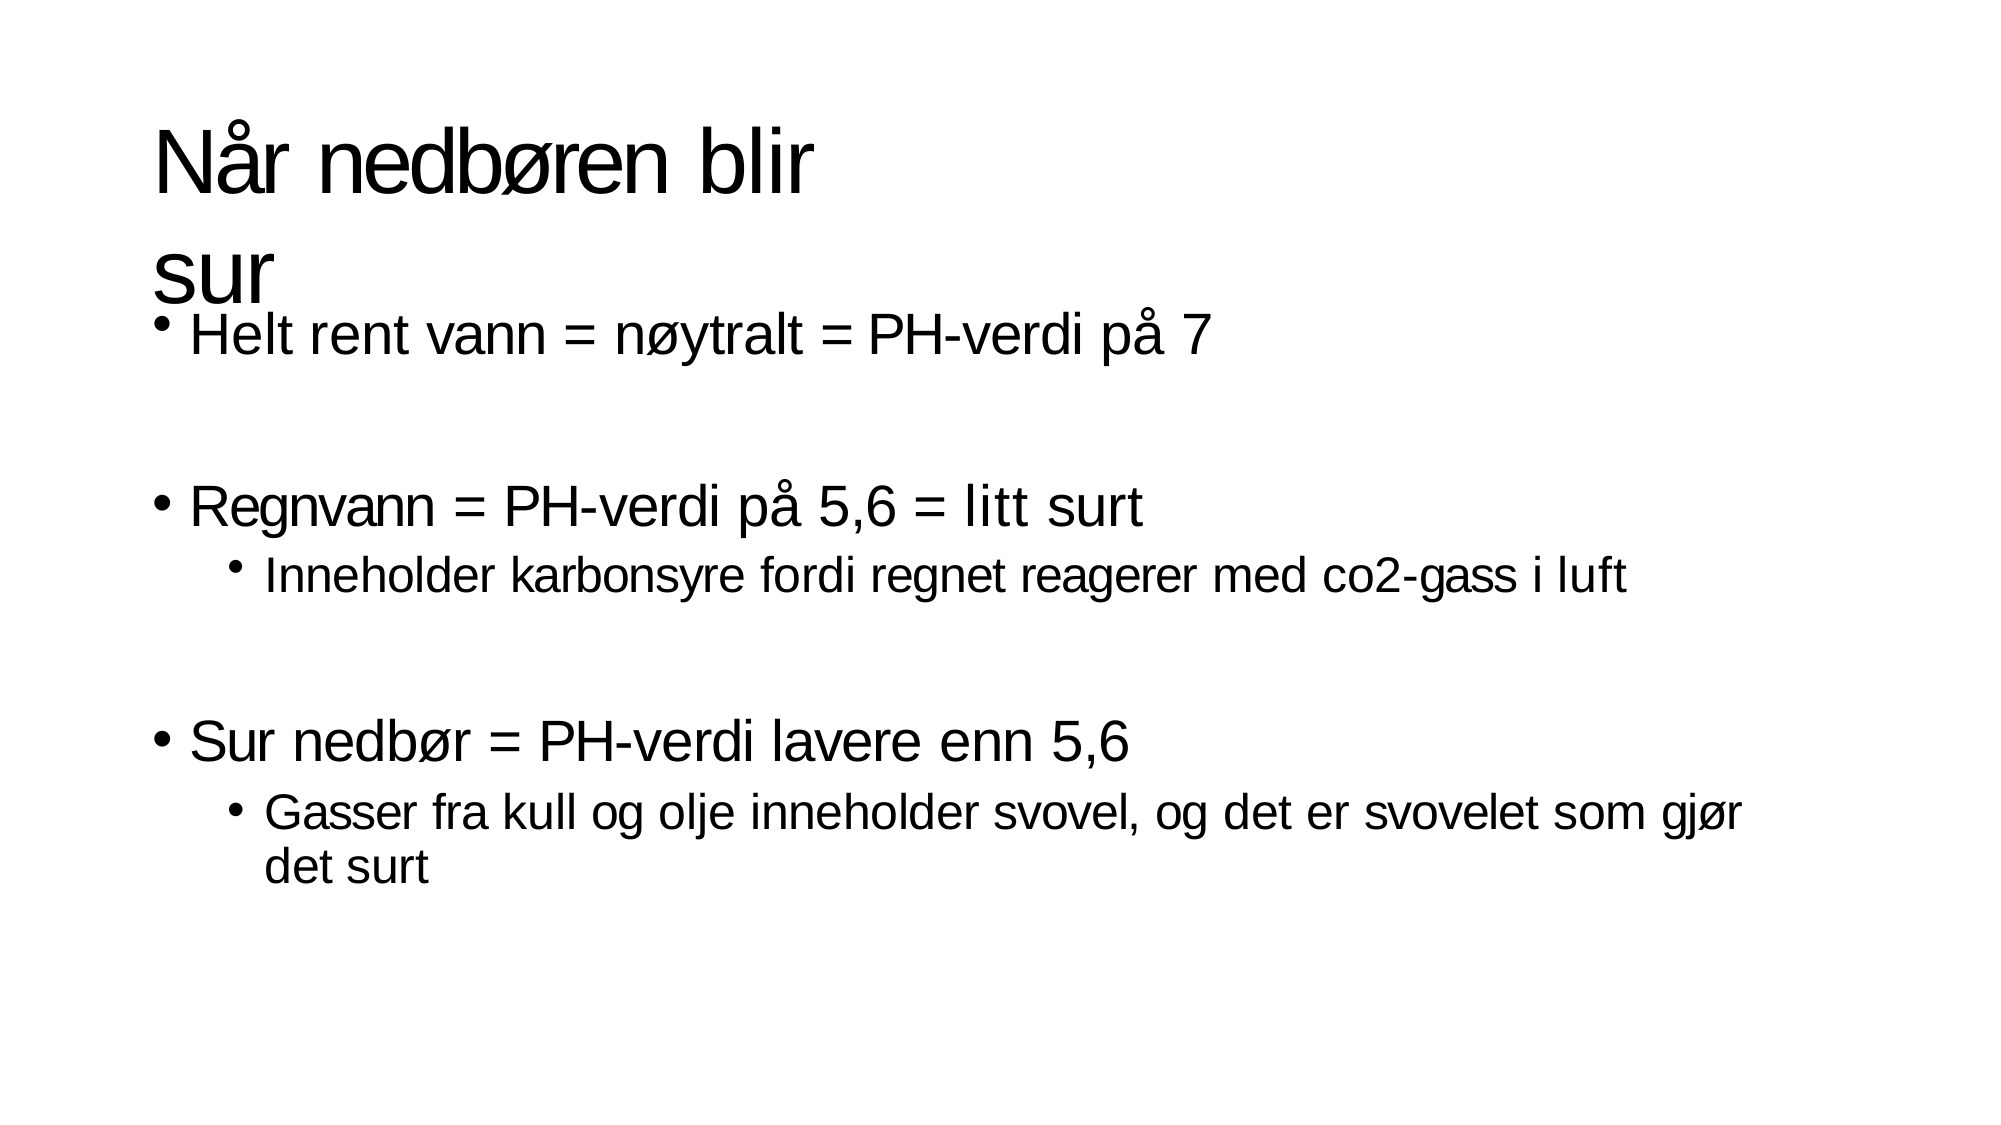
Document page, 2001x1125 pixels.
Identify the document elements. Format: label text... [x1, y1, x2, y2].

list Helt rent vann = nøytralt = PH-verdi på 7 Regnvann = PH-verdi på 5,6 = litt surt Inneholder karbonsyre fordi regnet reagerer med co2-gass i luft Sur nedbør = PH-verdi lavere enn 5,6 Gasser fra kull og olje inneholder svovel, og det er svovelet som gjør det surt [150, 293, 1789, 934]
title Når nedbøren blir sur [150, 99, 932, 293]
